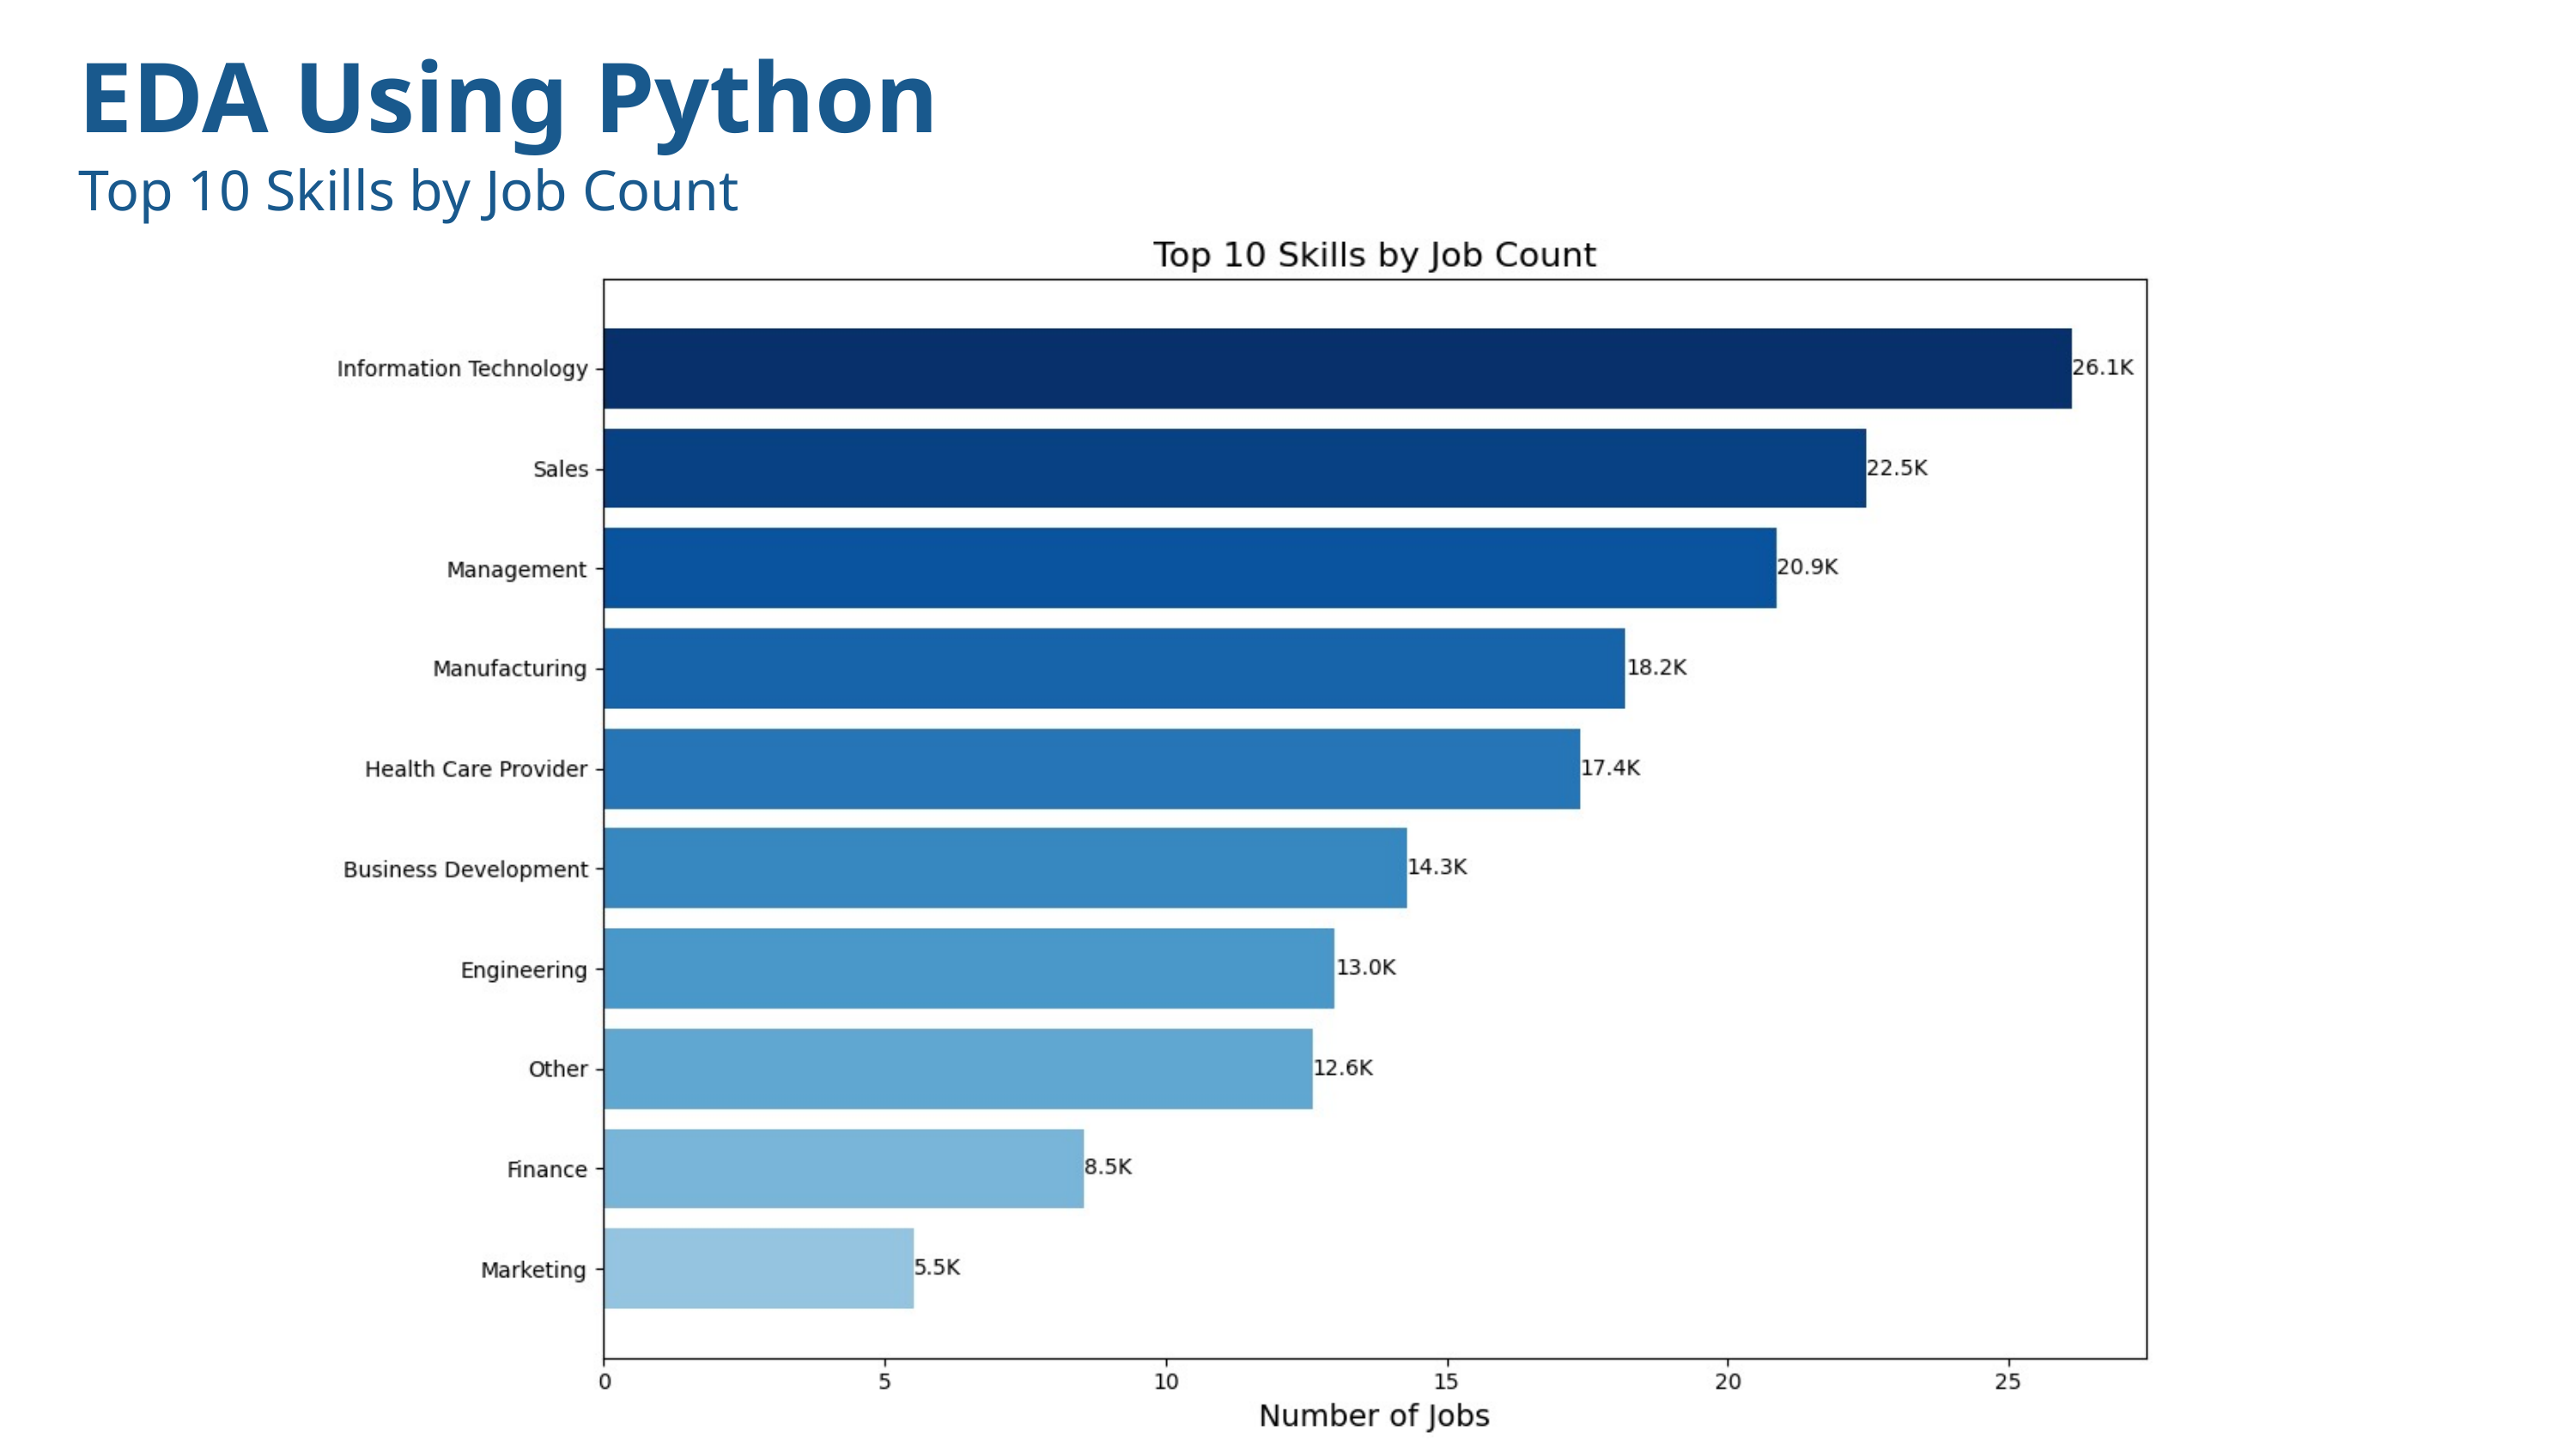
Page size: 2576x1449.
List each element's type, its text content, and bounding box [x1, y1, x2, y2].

text_box EDA Using Python [78, 49, 1406, 154]
picture [321, 226, 2161, 1448]
text_box Top 10 Skills by Job Count [78, 166, 2329, 222]
